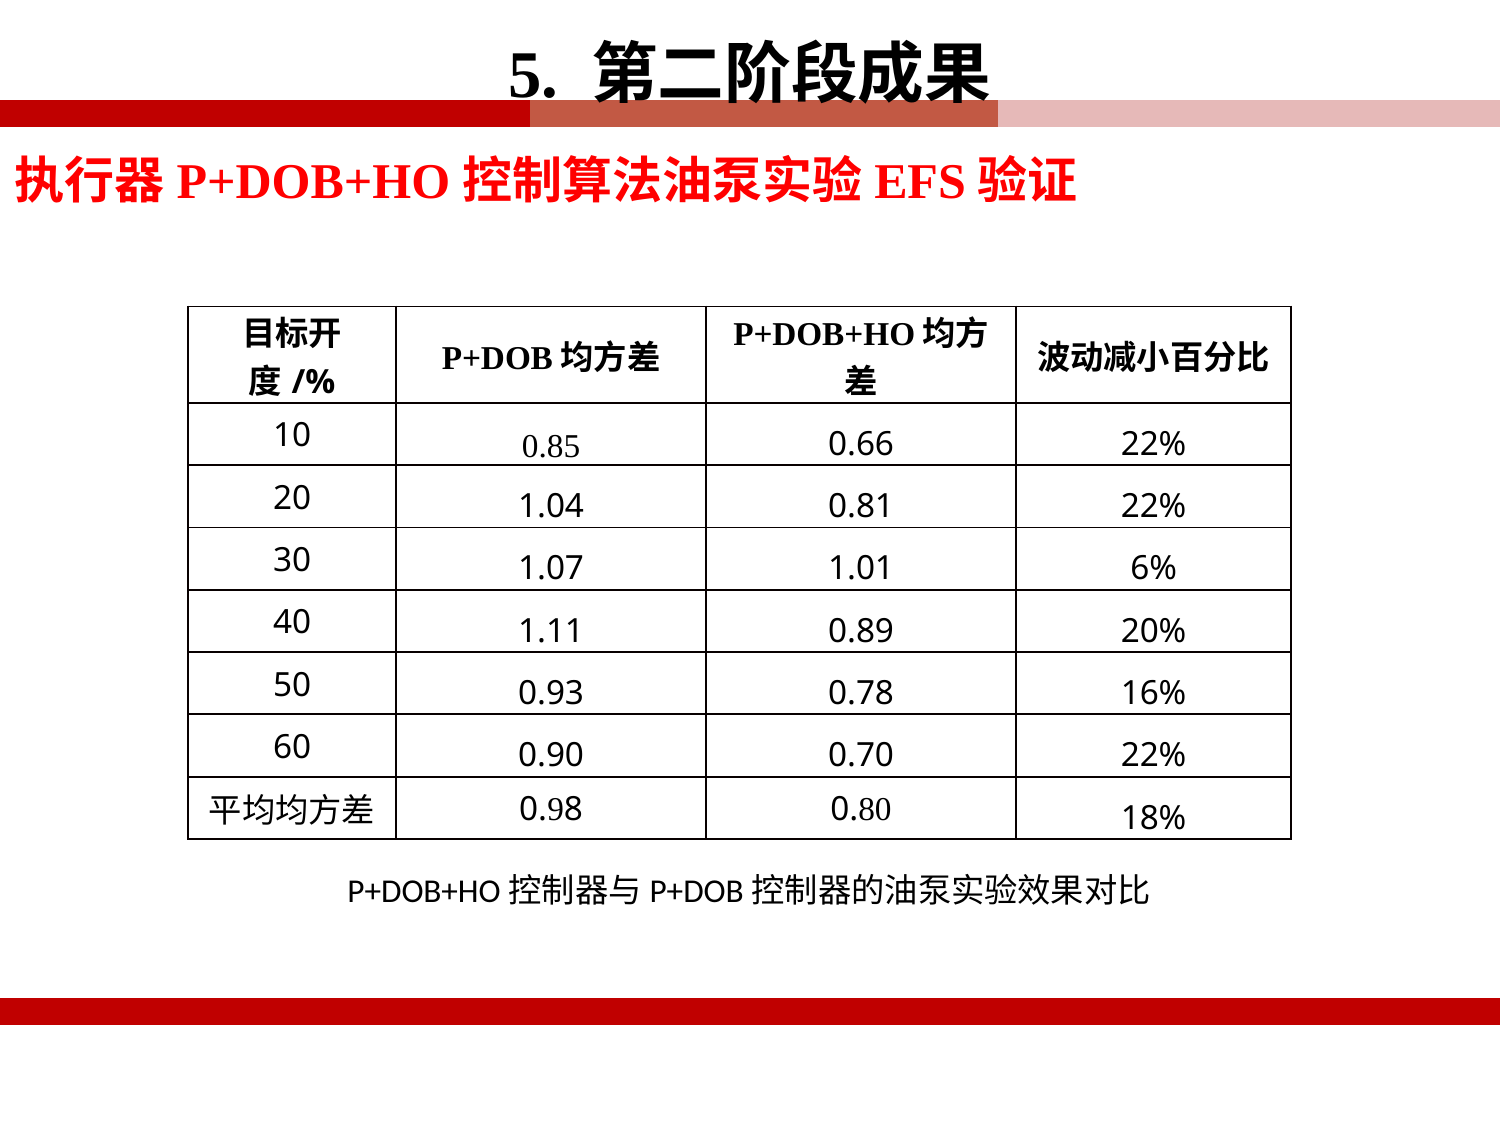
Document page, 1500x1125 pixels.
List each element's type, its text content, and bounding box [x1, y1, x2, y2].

table_cell 20% [1017, 591, 1290, 651]
table_cell 0.98 [397, 778, 705, 838]
table_cell 60 [189, 715, 395, 776]
table_cell 50 [189, 653, 395, 713]
table_cell 0.85 [397, 404, 705, 464]
table_cell 22% [1017, 466, 1290, 527]
table_cell 0.66 [707, 404, 1015, 464]
text_box 执行器P+DOB+HO控制算法油泵实验EFS验证 [0, 118, 1500, 217]
table_cell 0.70 [707, 715, 1015, 776]
table_cell 10 [189, 404, 395, 464]
table_header 波动减小百分比 [1017, 307, 1290, 402]
table_cell 1.11 [397, 591, 705, 651]
table_cell 18% [1017, 778, 1290, 838]
table_header P+DOB均方差 [397, 307, 705, 402]
table_cell 6% [1017, 528, 1290, 589]
table_cell 1.07 [397, 528, 705, 589]
table_cell 0.89 [707, 591, 1015, 651]
text_box 5. 第二阶段成果 [0, 0, 1500, 111]
table_cell 平均均方差 [189, 778, 395, 838]
table_cell 20 [189, 466, 395, 527]
table_cell 0.78 [707, 653, 1015, 713]
table_cell 0.90 [397, 715, 705, 776]
table_cell 22% [1017, 715, 1290, 776]
table_header P+DOB+HO均方差 [707, 307, 1015, 402]
table_cell 22% [1017, 404, 1290, 464]
table_cell 0.81 [707, 466, 1015, 527]
table_cell 1.01 [707, 528, 1015, 589]
table_cell 16% [1017, 653, 1290, 713]
table_cell 30 [189, 528, 395, 589]
table_cell 1.04 [397, 466, 705, 527]
text_box P+DOB+HO控制器与P+DOB控制器的油泵实验效果对比 [0, 861, 1499, 917]
table_header 目标开度/% [189, 307, 395, 402]
table_cell 0.93 [397, 653, 705, 713]
table_cell 0.80 [707, 778, 1015, 838]
table_cell 40 [189, 591, 395, 651]
